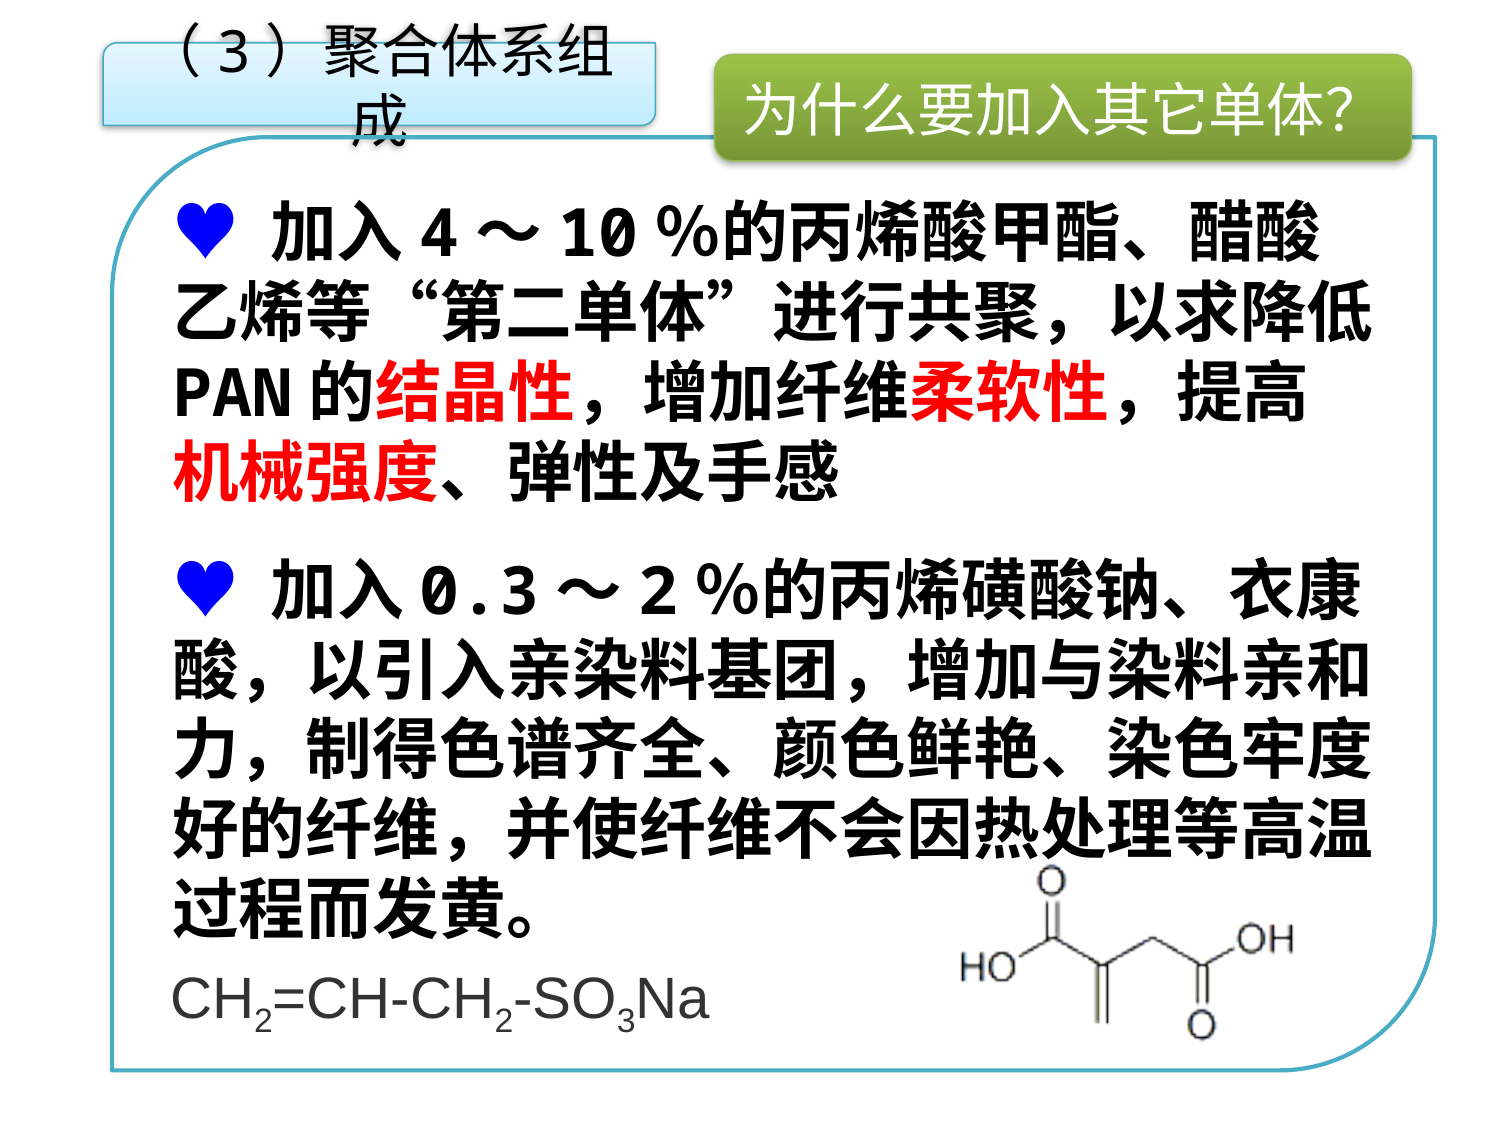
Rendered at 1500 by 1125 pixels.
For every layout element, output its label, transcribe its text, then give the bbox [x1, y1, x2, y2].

text_box ♥ 加入4～10％的丙烯酸甲酯、醋酸乙烯等“第二单体”进行共聚，以求降低PAN的结晶性，增加纤维柔软性，提高机械强度、弹性及手感 ♥ 加入0.3～2％的丙烯磺酸钠、衣康酸，以引入亲染料基团，增加与染料亲和力，制得色谱齐全、颜色鲜艳、染色牢度好的纤维，并使纤维不会因热处理等高温过程而发黄。 [109, 135, 1438, 1073]
text_box CH2=CH-CH2-SO3Na [155, 952, 726, 1047]
text_box （3）聚合体系组成 [102, 41, 657, 127]
picture [950, 855, 1306, 1049]
text_box 为什么要加入其它单体？ [713, 53, 1413, 162]
